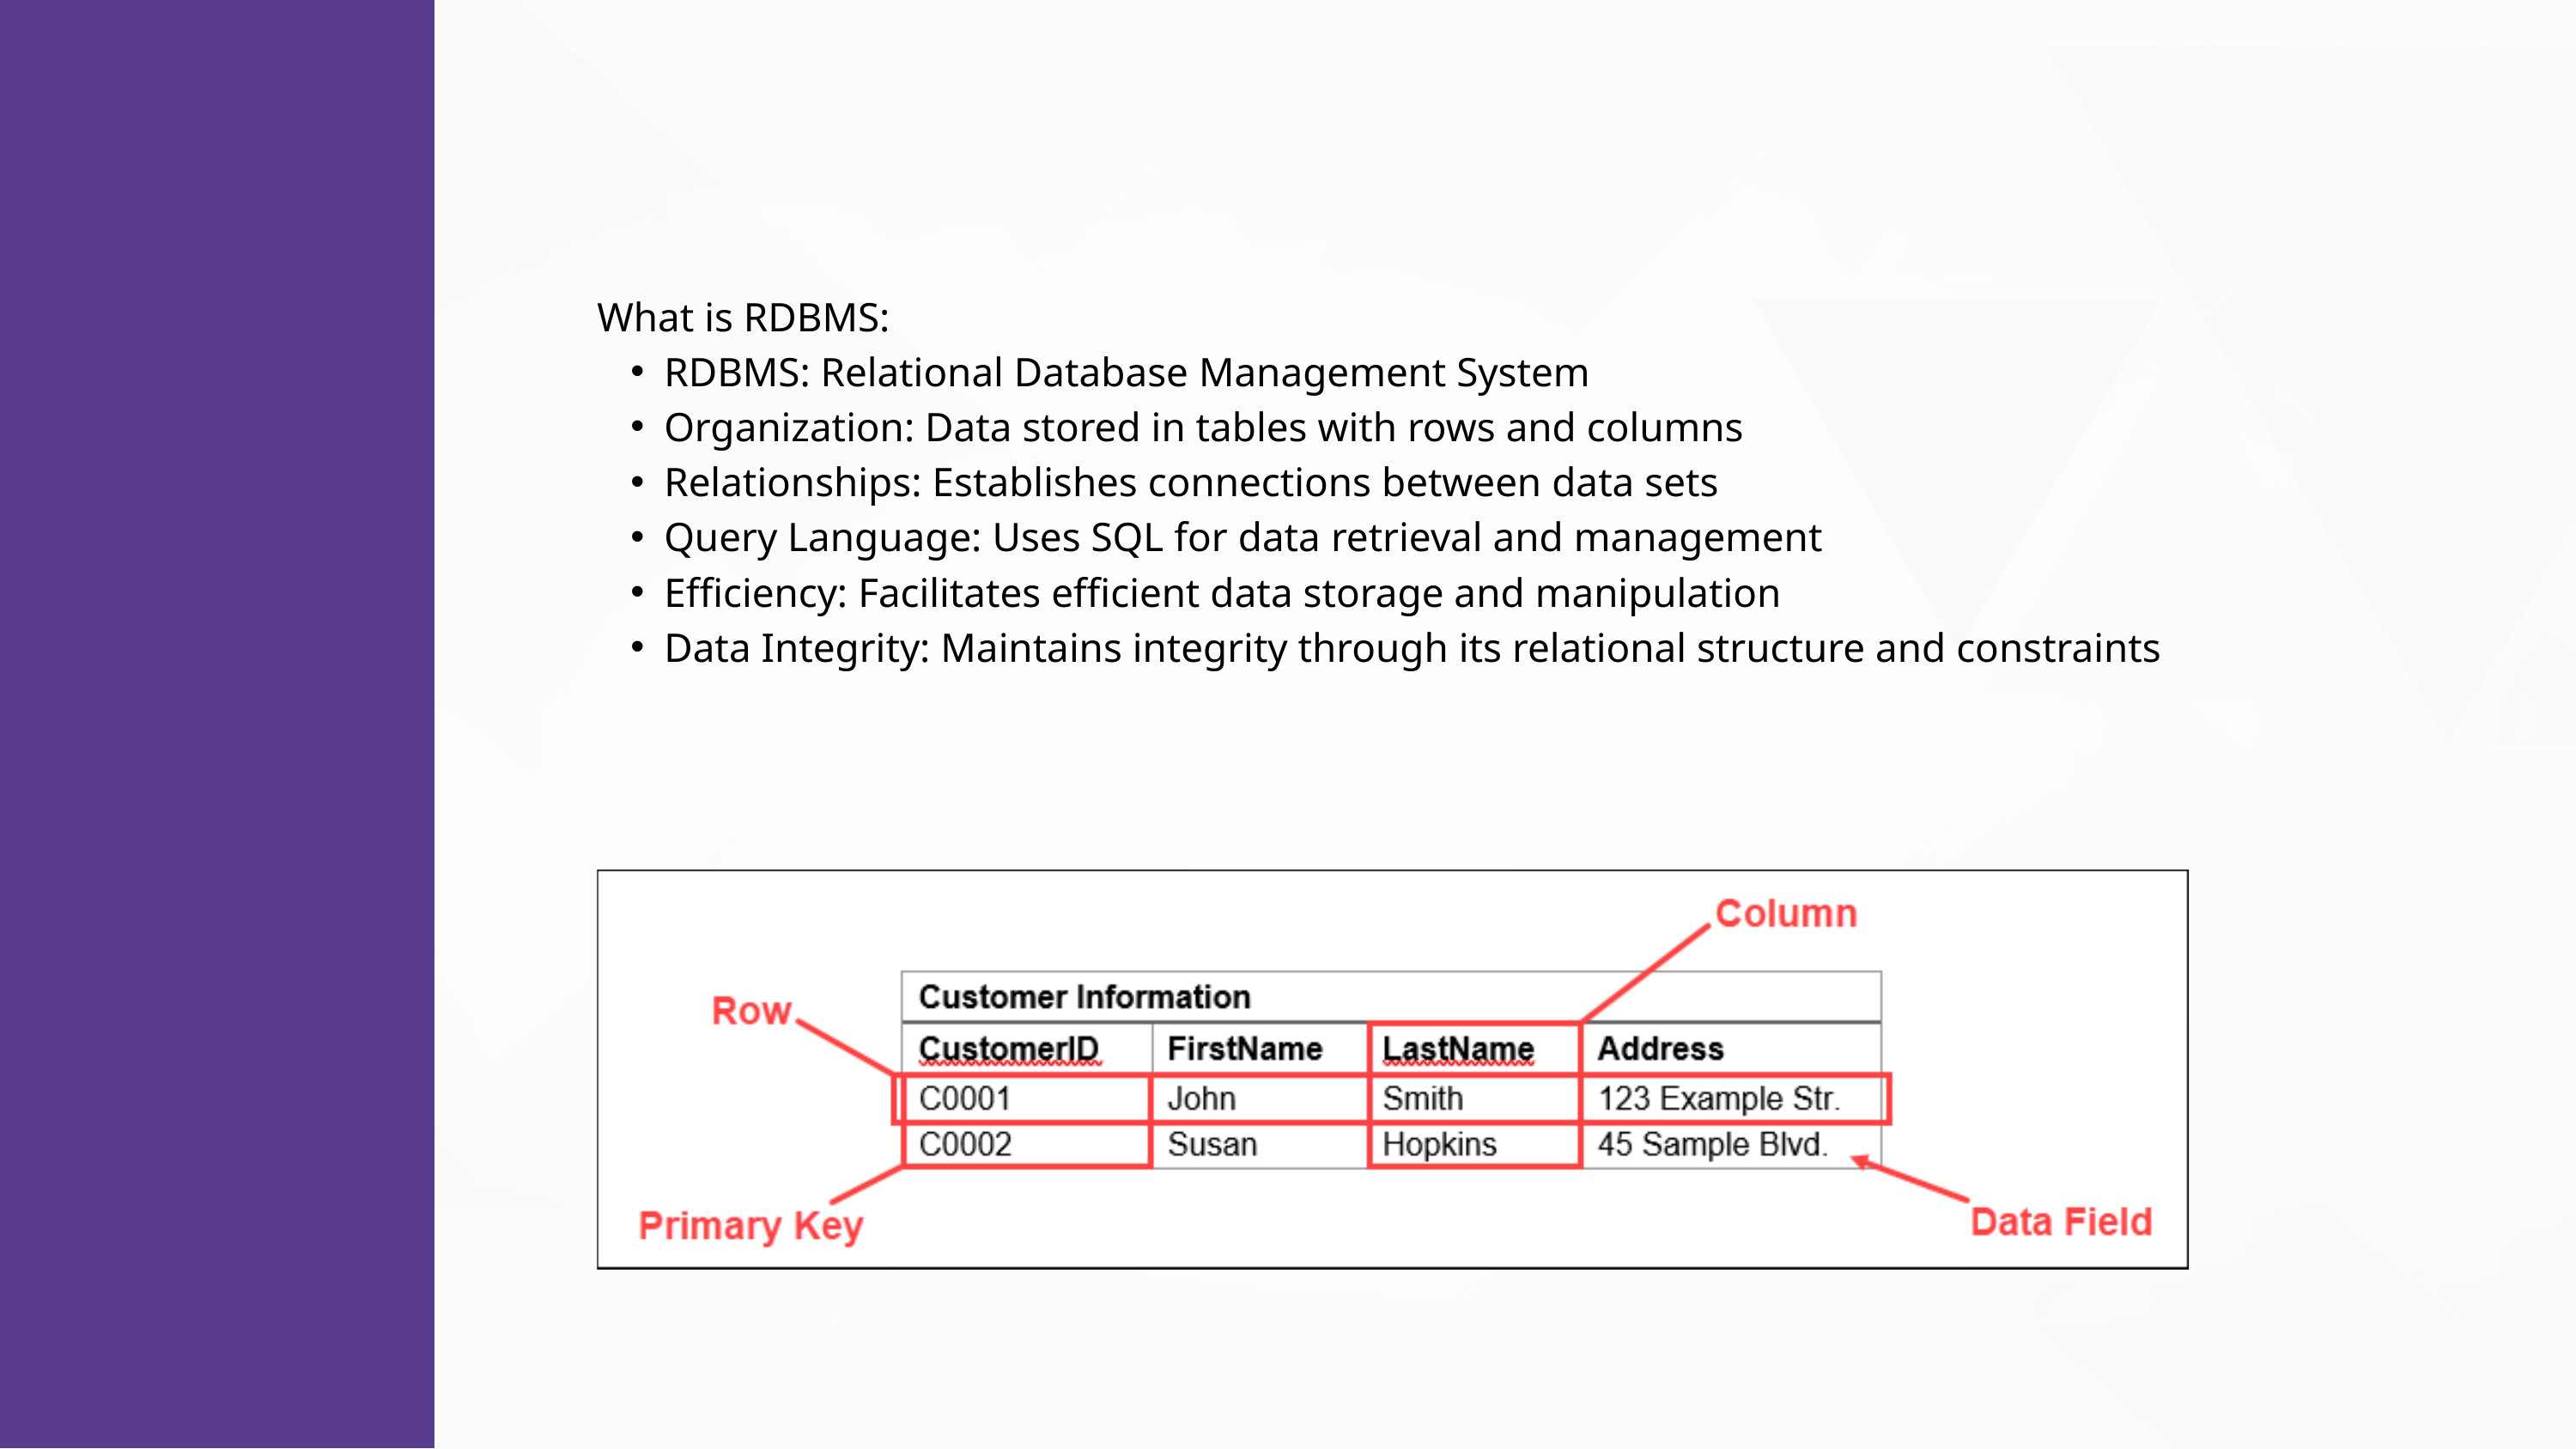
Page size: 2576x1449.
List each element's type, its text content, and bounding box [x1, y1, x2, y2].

text_box What is RDBMS: RDBMS: Relational Database Management System Organization: Data stored in tables with rows and columns Relationships: Establishes connections between data sets Query Language: Uses SQL for data retrieval and management Efficiency: Facilitates efficient data storage and manipulation Data Integrity: Maintains integrity through its relational structure and constraints [597, 284, 2335, 725]
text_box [0, 0, 435, 1449]
text_box [436, 0, 2576, 1449]
text_box [597, 870, 2190, 1270]
